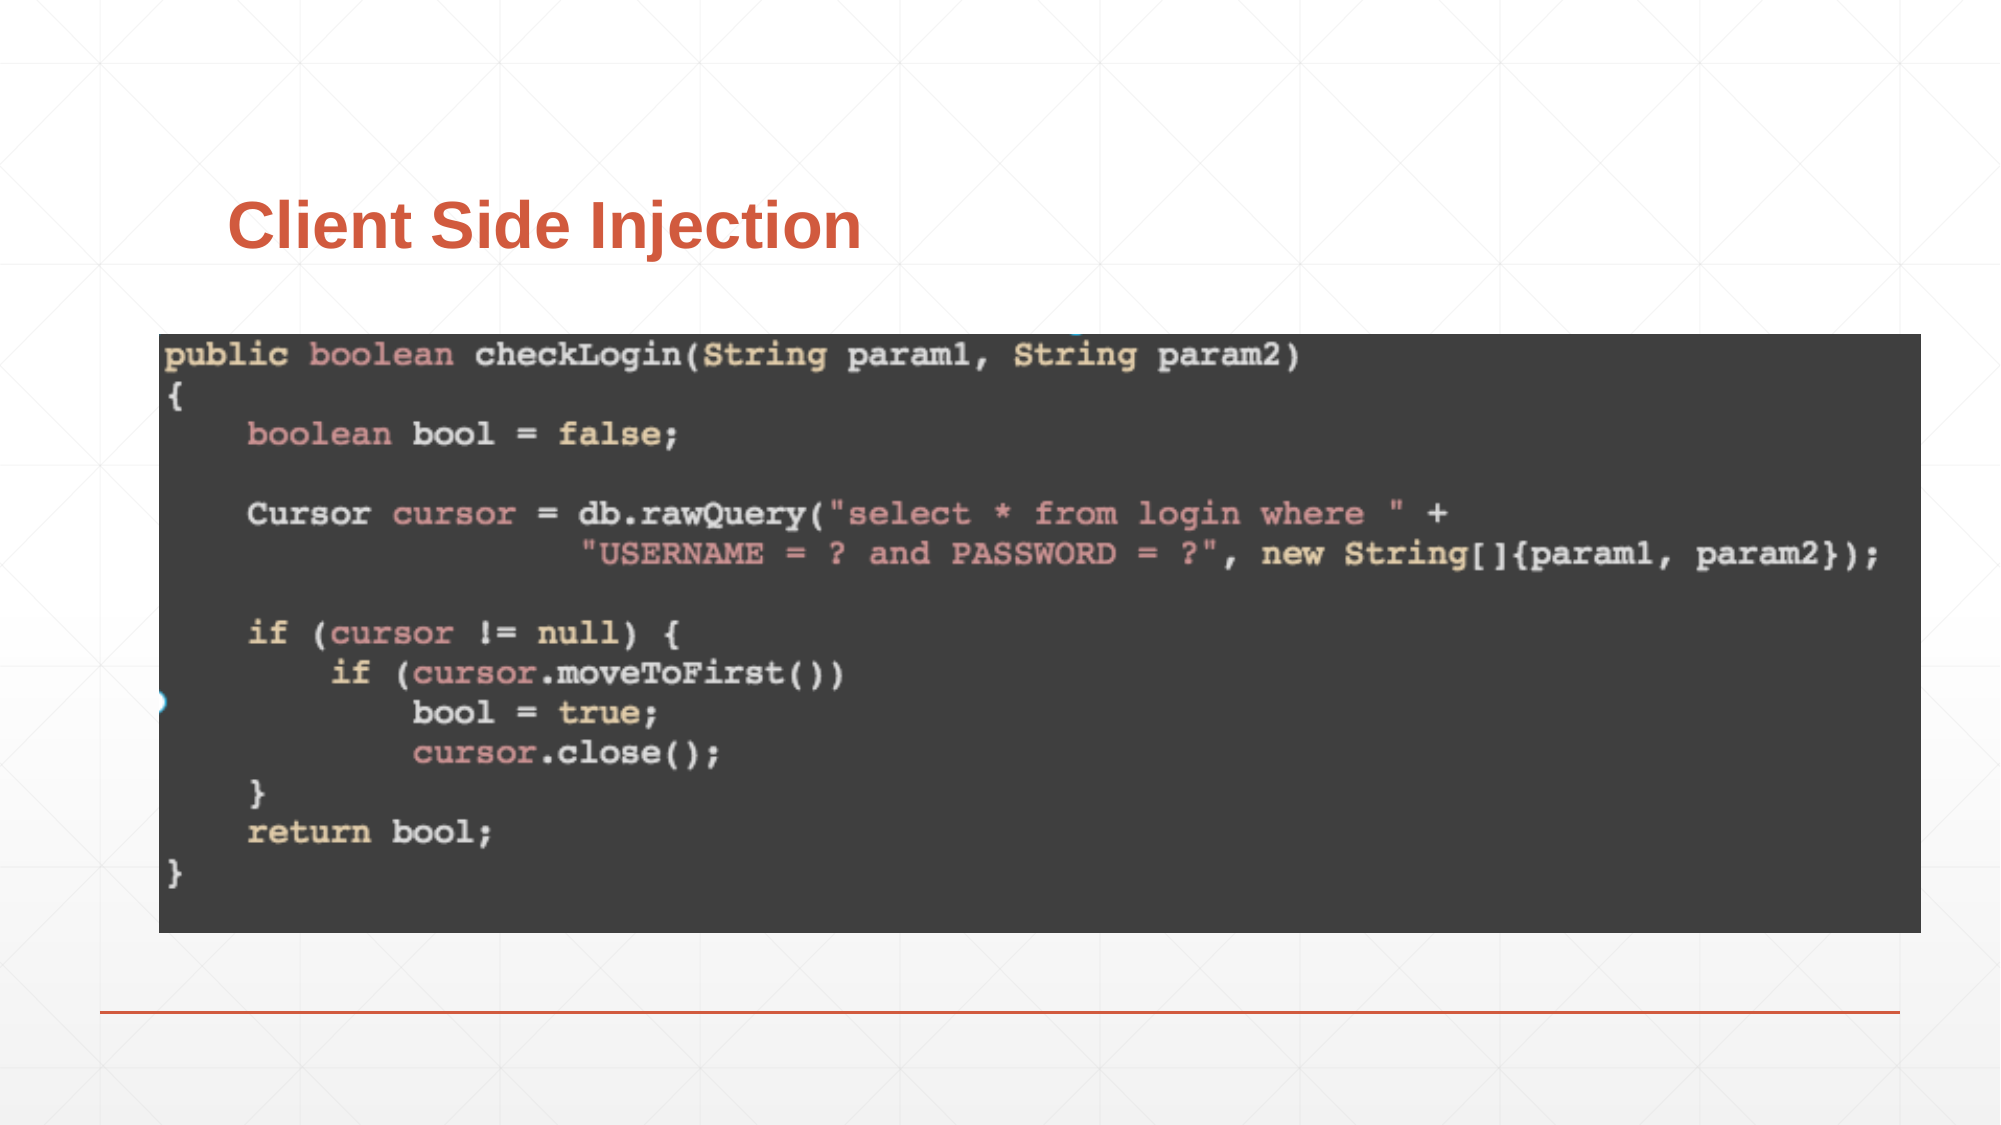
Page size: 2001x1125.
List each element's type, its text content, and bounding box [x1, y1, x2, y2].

title Client Side Injection [212, 82, 1788, 271]
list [159, 334, 1921, 933]
